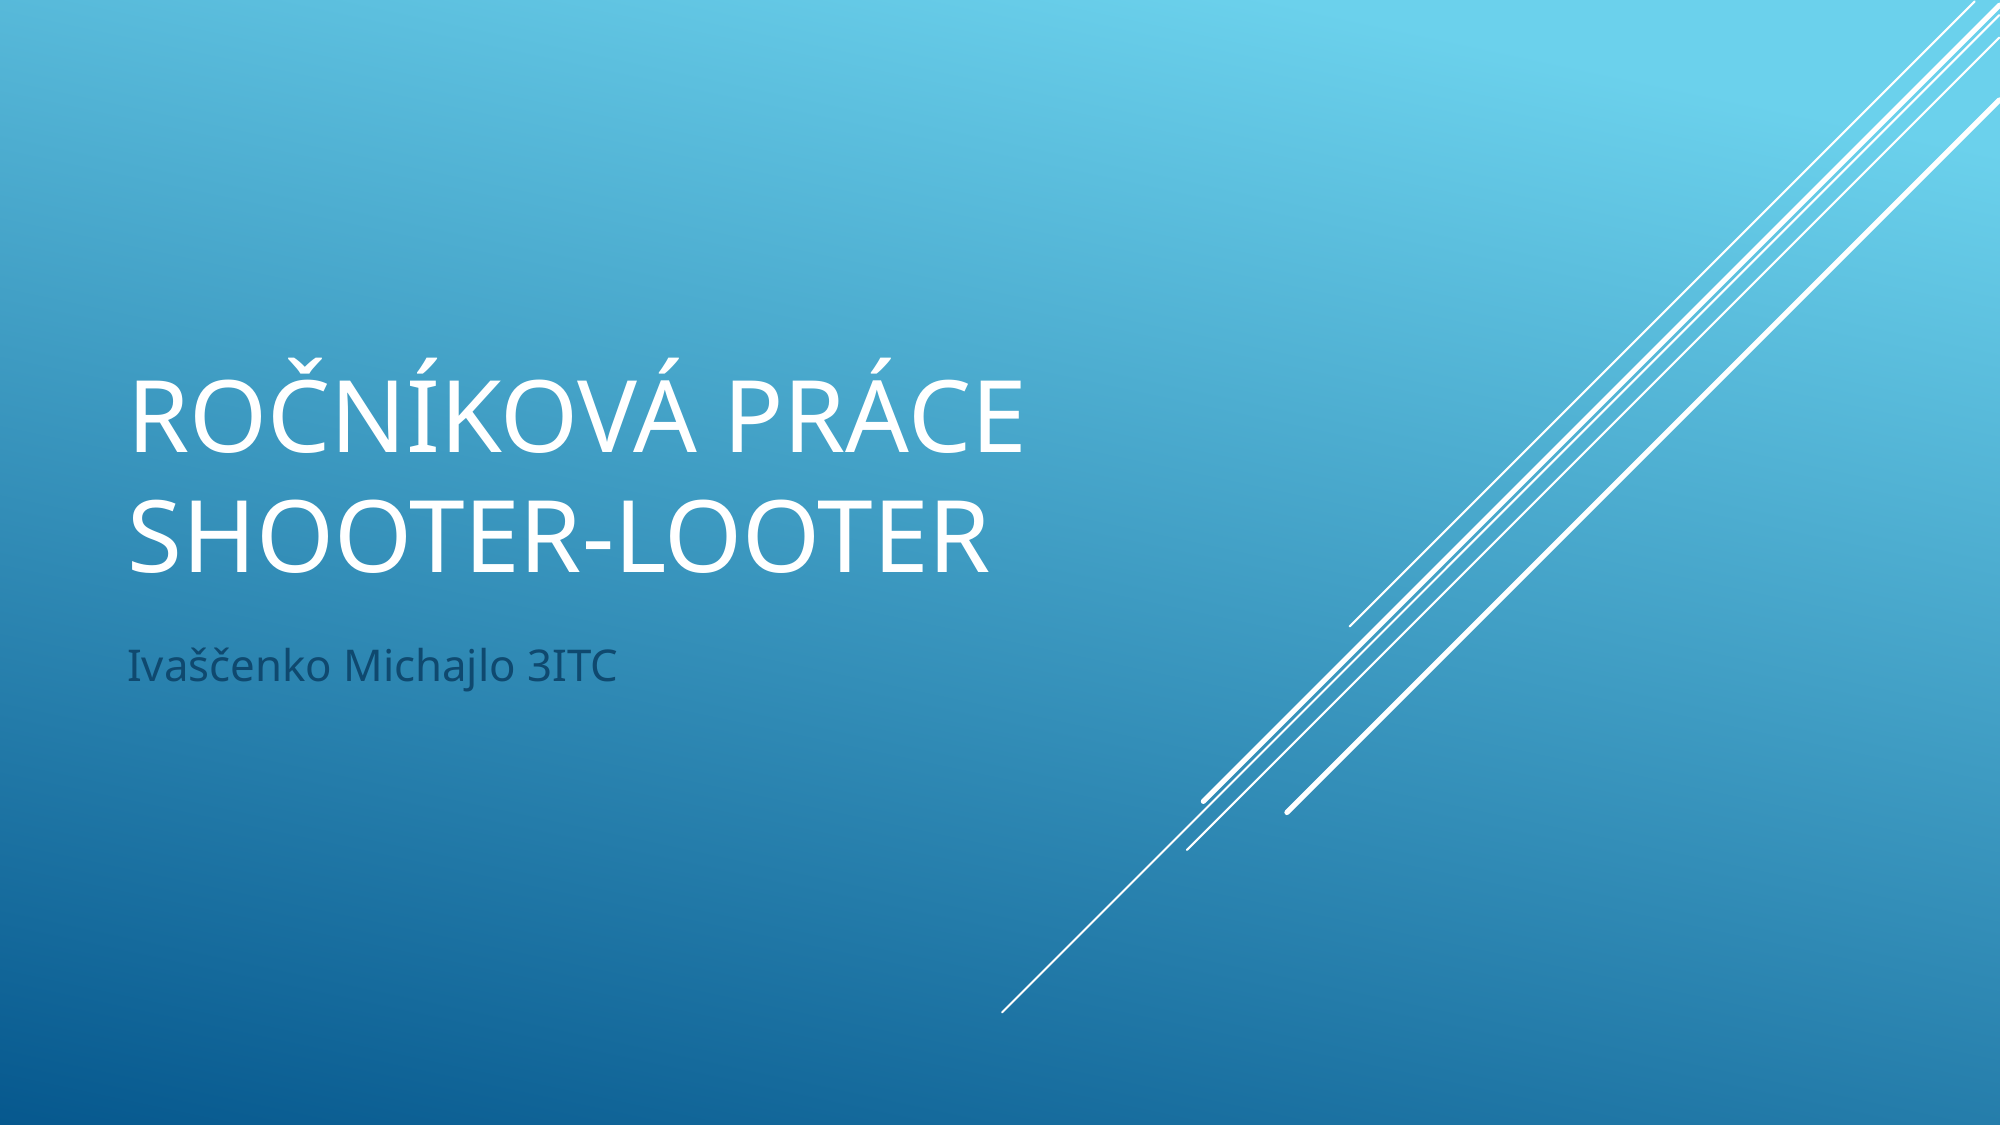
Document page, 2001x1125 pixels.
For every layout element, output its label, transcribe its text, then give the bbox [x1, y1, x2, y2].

subtitle Ivaščenko Michajlo 3ITC [112, 630, 1163, 950]
title Ročníková práce shooter-looter [112, 112, 1425, 600]
